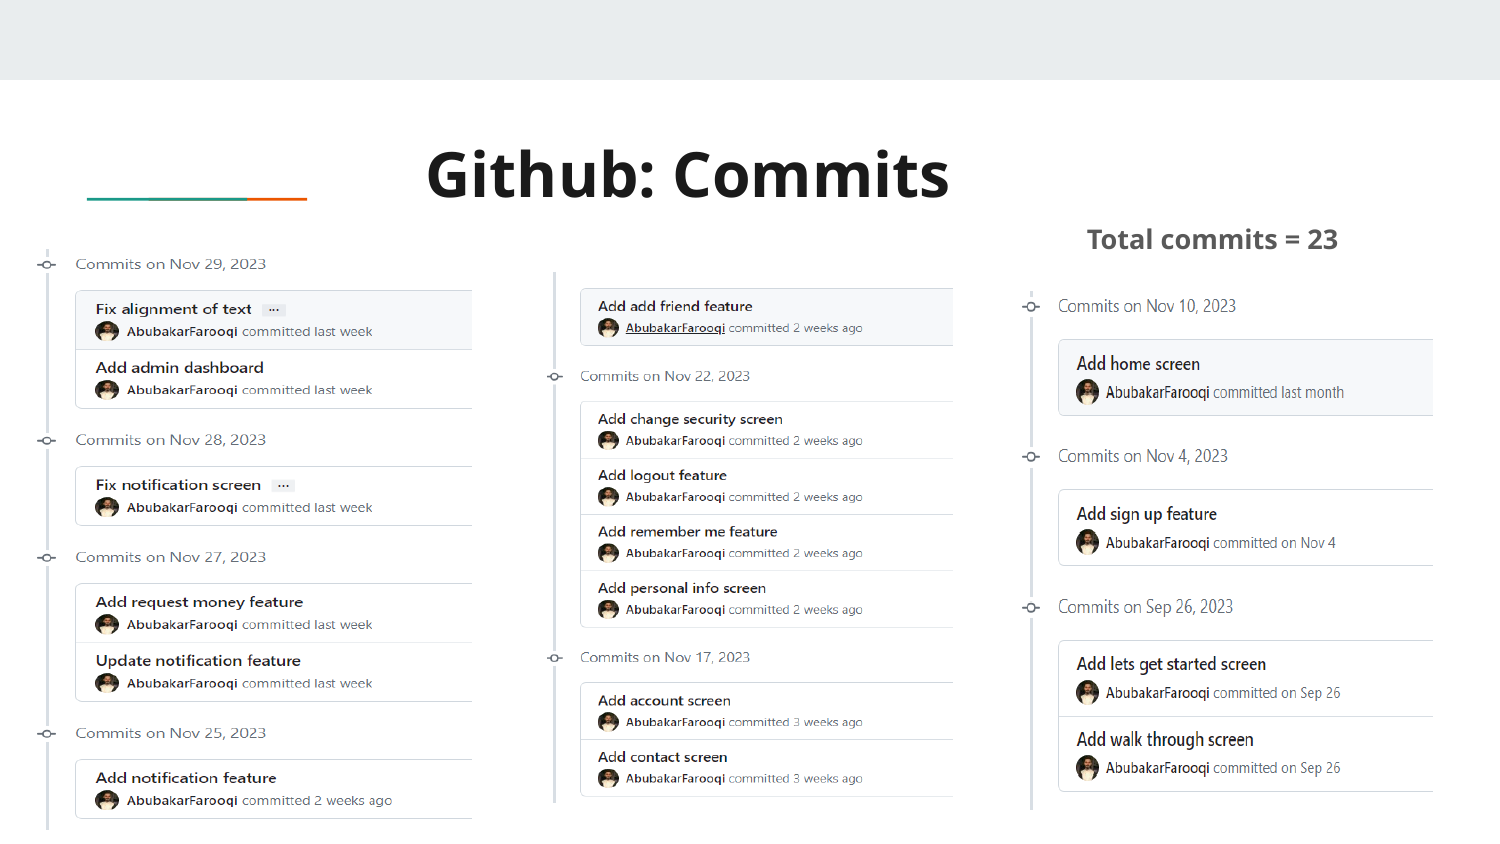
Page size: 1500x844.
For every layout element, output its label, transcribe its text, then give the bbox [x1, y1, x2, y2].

title Github: Commits [410, 119, 1500, 208]
picture [547, 270, 953, 803]
text_box Total commits = 23 [1071, 207, 1469, 296]
picture [1011, 291, 1433, 811]
picture [29, 243, 472, 830]
